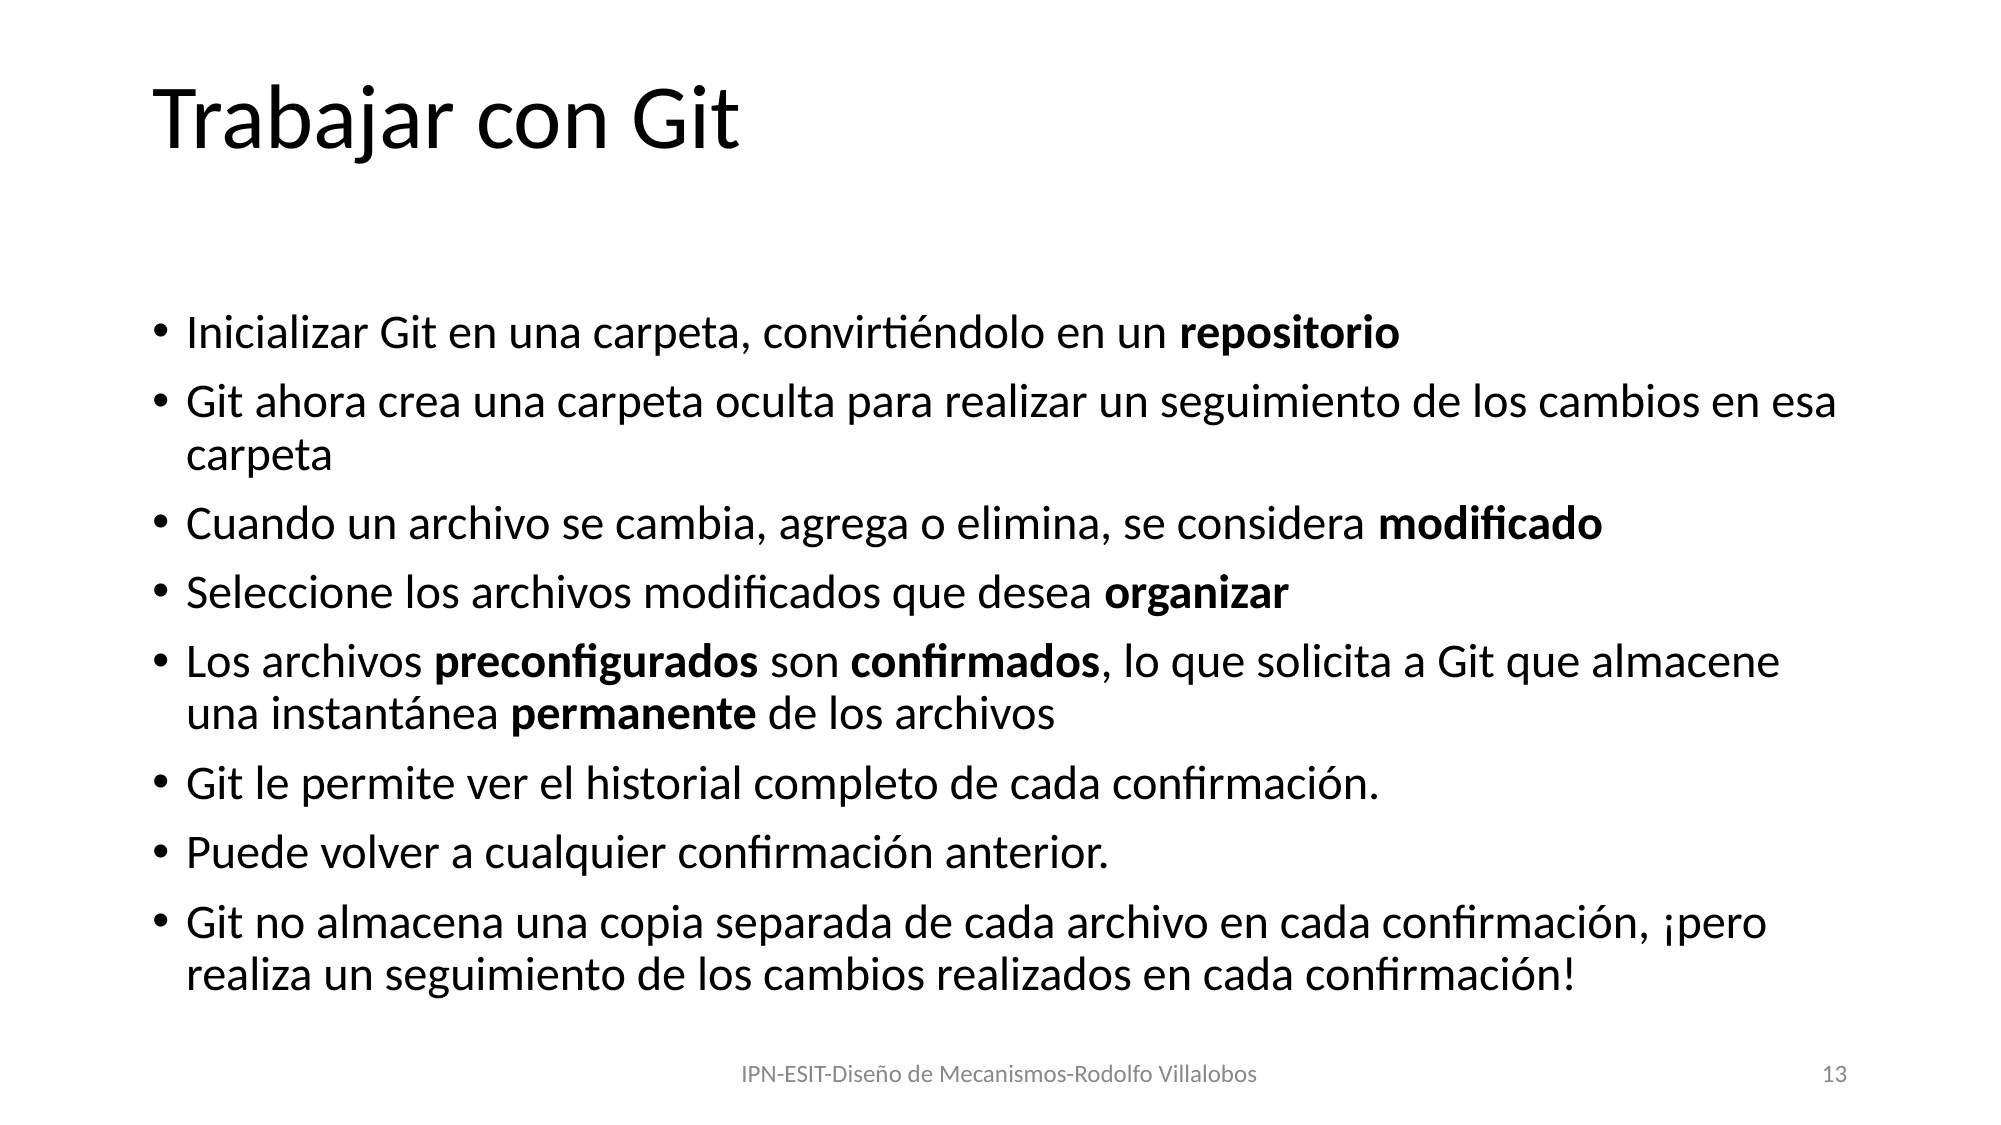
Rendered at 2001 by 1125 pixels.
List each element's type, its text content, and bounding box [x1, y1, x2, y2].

list Inicializar Git en una carpeta, convirtiéndolo en un repositorio Git ahora crea una carpeta oculta para realizar un seguimiento de los cambios en esa carpeta Cuando un archivo se cambia, agrega o elimina, se considera modificado Seleccione los archivos modificados que desea organizar Los archivos preconfigurados son confirmados, lo que solicita a Git que almacene una instantánea permanente de los archivos Git le permite ver el historial completo de cada confirmación. Puede volver a cualquier confirmación anterior. Git no almacena una copia separada de cada archivo en cada confirmación, ¡pero realiza un seguimiento de los cambios realizados en cada confirmación! [137, 299, 1863, 1014]
footer IPN-ESIT-Diseño de Mecanismos-Rodolfo Villalobos [662, 1042, 1338, 1103]
title Trabajar con Git [137, 59, 1863, 278]
slide_number 13 [1412, 1042, 1863, 1103]
